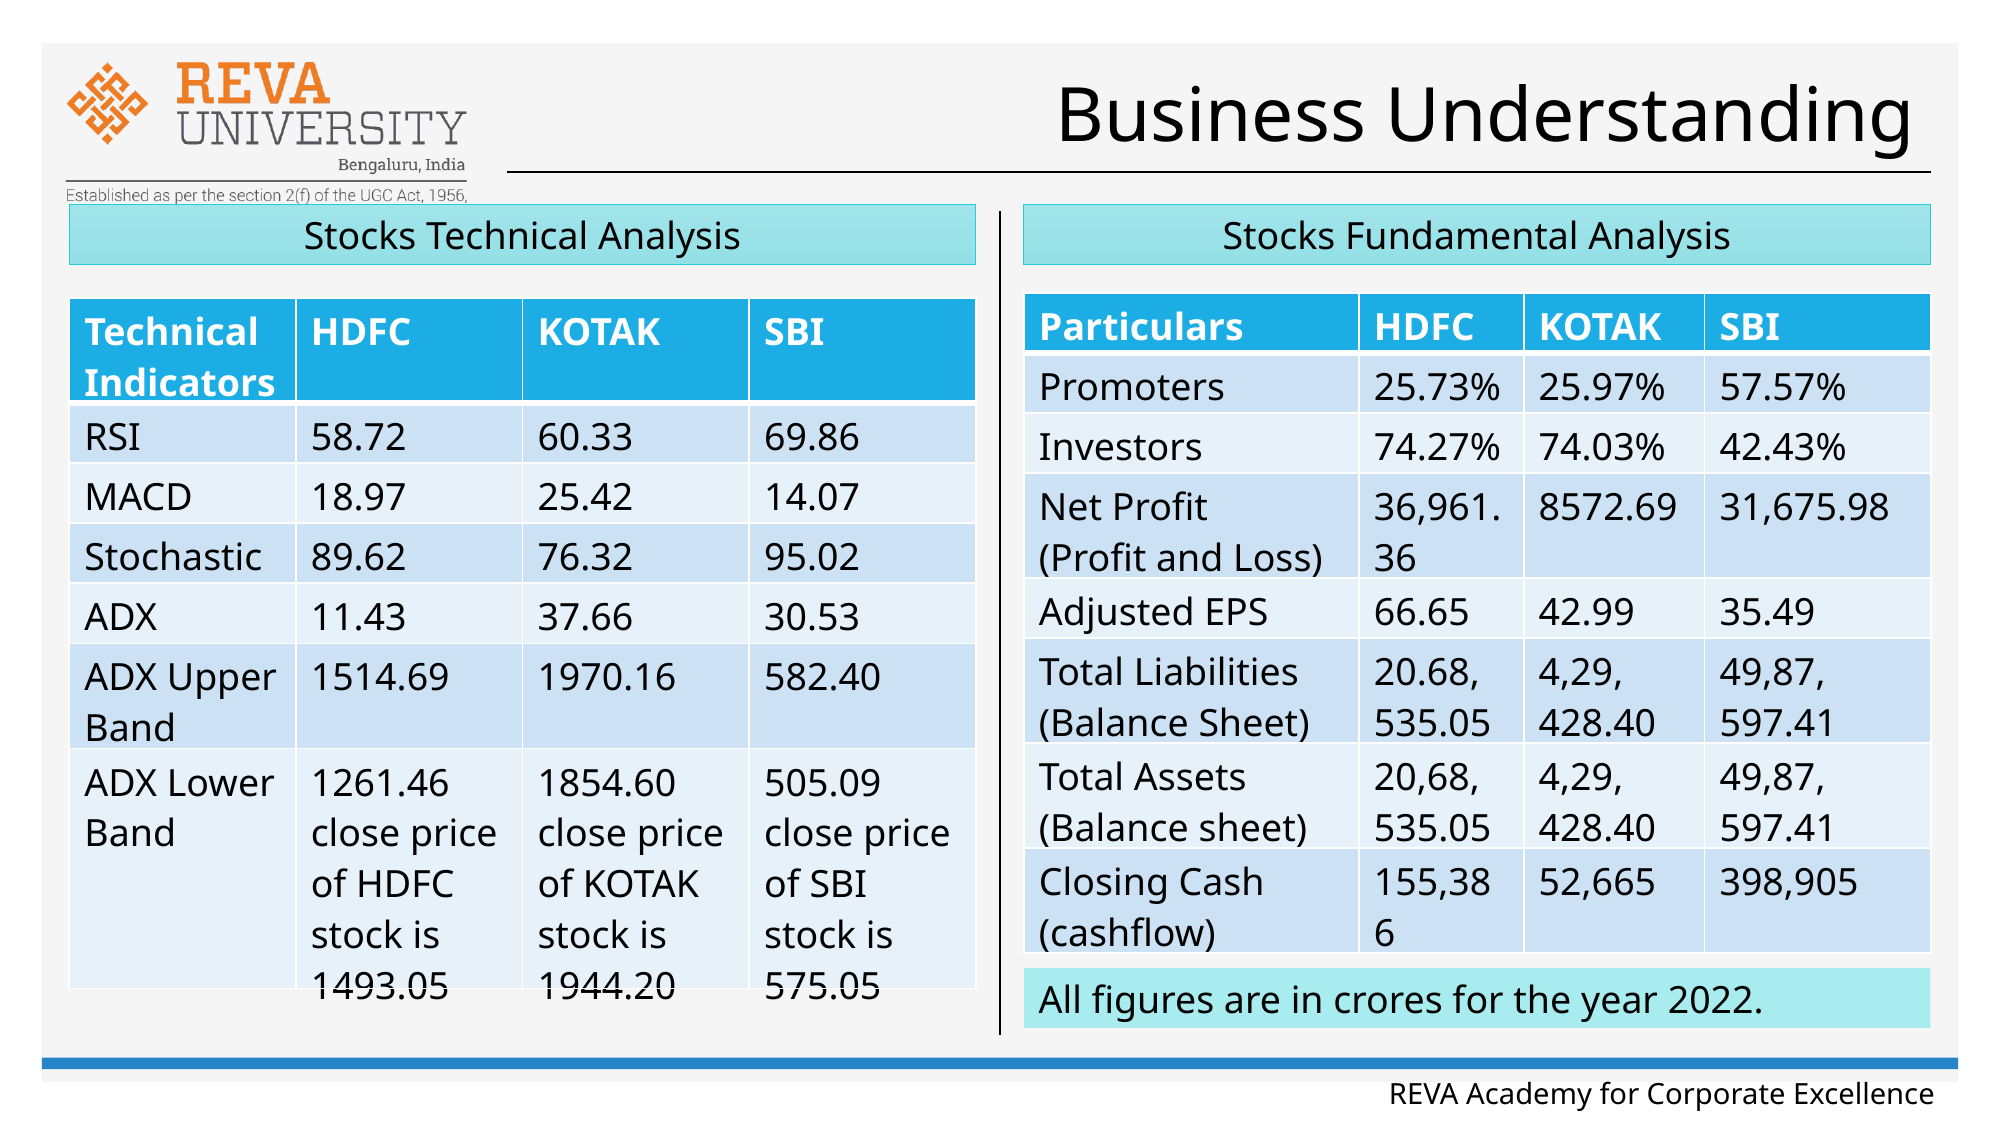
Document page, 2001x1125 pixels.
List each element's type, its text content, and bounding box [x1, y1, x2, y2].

table_cell RSI [70, 406, 295, 462]
table_cell ADX [70, 584, 295, 643]
table_cell 20,68, 535.05 [1360, 744, 1523, 847]
table_cell 36,961.36 [1360, 474, 1523, 577]
table_cell 18.97 [297, 464, 522, 522]
table_cell Closing Cash (cashflow) [1025, 849, 1358, 952]
table_cell MACD [70, 464, 295, 522]
table_cell 74.27% [1360, 414, 1523, 472]
table_cell 1854.60 close price of KOTAK stock is 1944.20 [523, 749, 748, 988]
table_cell Promoters [1025, 356, 1358, 412]
table_cell 4,29, 428.40 [1525, 639, 1704, 742]
table_cell 155,386 [1360, 849, 1523, 952]
table_cell 1514.69 [297, 644, 522, 748]
table_cell 31,675.98 [1705, 474, 1930, 577]
table_cell 20.68, 535.05 [1360, 639, 1523, 742]
table_cell Investors [1025, 414, 1358, 472]
table_header HDFC [297, 299, 522, 400]
table_header SBI [1705, 294, 1930, 350]
table_cell 74.03% [1525, 414, 1704, 472]
table_cell Total Assets (Balance sheet) [1025, 744, 1358, 847]
table_header KOTAK [523, 299, 748, 400]
table_cell Stochastic [70, 524, 295, 582]
table_cell 42.99 [1525, 579, 1704, 637]
table_cell 49,87, 597.41 [1705, 639, 1930, 742]
table_cell Net Profit (Profit and Loss) [1025, 474, 1358, 577]
table_cell 30.53 [750, 584, 975, 643]
table_cell 95.02 [750, 524, 975, 582]
table_cell 52,665 [1525, 849, 1704, 952]
picture [65, 62, 467, 224]
table_cell 66.65 [1360, 579, 1523, 637]
table_cell ADX Lower Band [70, 749, 295, 988]
text_box Stocks Fundamental Analysis [1023, 204, 1931, 265]
text_box Stocks Technical Analysis [69, 204, 976, 265]
table_cell ADX Upper Band [70, 644, 295, 748]
table_cell 37.66 [523, 584, 748, 643]
table_cell 35.49 [1705, 579, 1930, 637]
table_cell 505.09 close price of SBI stock is 575.05 [750, 749, 975, 988]
table_header Technical Indicators [70, 299, 295, 400]
table_cell 1261.46 close price of HDFC stock is 1493.05 [297, 749, 522, 988]
table_cell 58.72 [297, 406, 522, 462]
table_cell 8572.69 [1525, 474, 1704, 577]
table_cell 25.73% [1360, 356, 1523, 412]
table_cell 76.32 [523, 524, 748, 582]
title Business Understanding [555, 62, 1931, 173]
table_cell Total Liabilities (Balance Sheet) [1025, 639, 1358, 742]
table_cell 582.40 [750, 644, 975, 748]
table_header Particulars [1025, 294, 1358, 350]
table_cell 398,905 [1705, 849, 1930, 952]
table_cell 69.86 [750, 406, 975, 462]
table_cell 25.97% [1525, 356, 1704, 412]
table_header SBI [750, 299, 975, 400]
table_cell 11.43 [297, 584, 522, 643]
table_cell Adjusted EPS [1025, 579, 1358, 637]
table_header KOTAK [1525, 294, 1704, 350]
table_cell 89.62 [297, 524, 522, 582]
table_cell 57.57% [1705, 356, 1930, 412]
table_cell 49,87, 597.41 [1705, 744, 1930, 847]
table_cell 60.33 [523, 406, 748, 462]
table_cell 1970.16 [523, 644, 748, 748]
table_cell 14.07 [750, 464, 975, 522]
table_header HDFC [1360, 294, 1523, 350]
text_box All figures are in crores for the year 2022. [1023, 968, 1931, 1028]
table_cell 42.43% [1705, 414, 1930, 472]
table_cell 25.42 [523, 464, 748, 522]
table_cell 4,29, 428.40 [1525, 744, 1704, 847]
